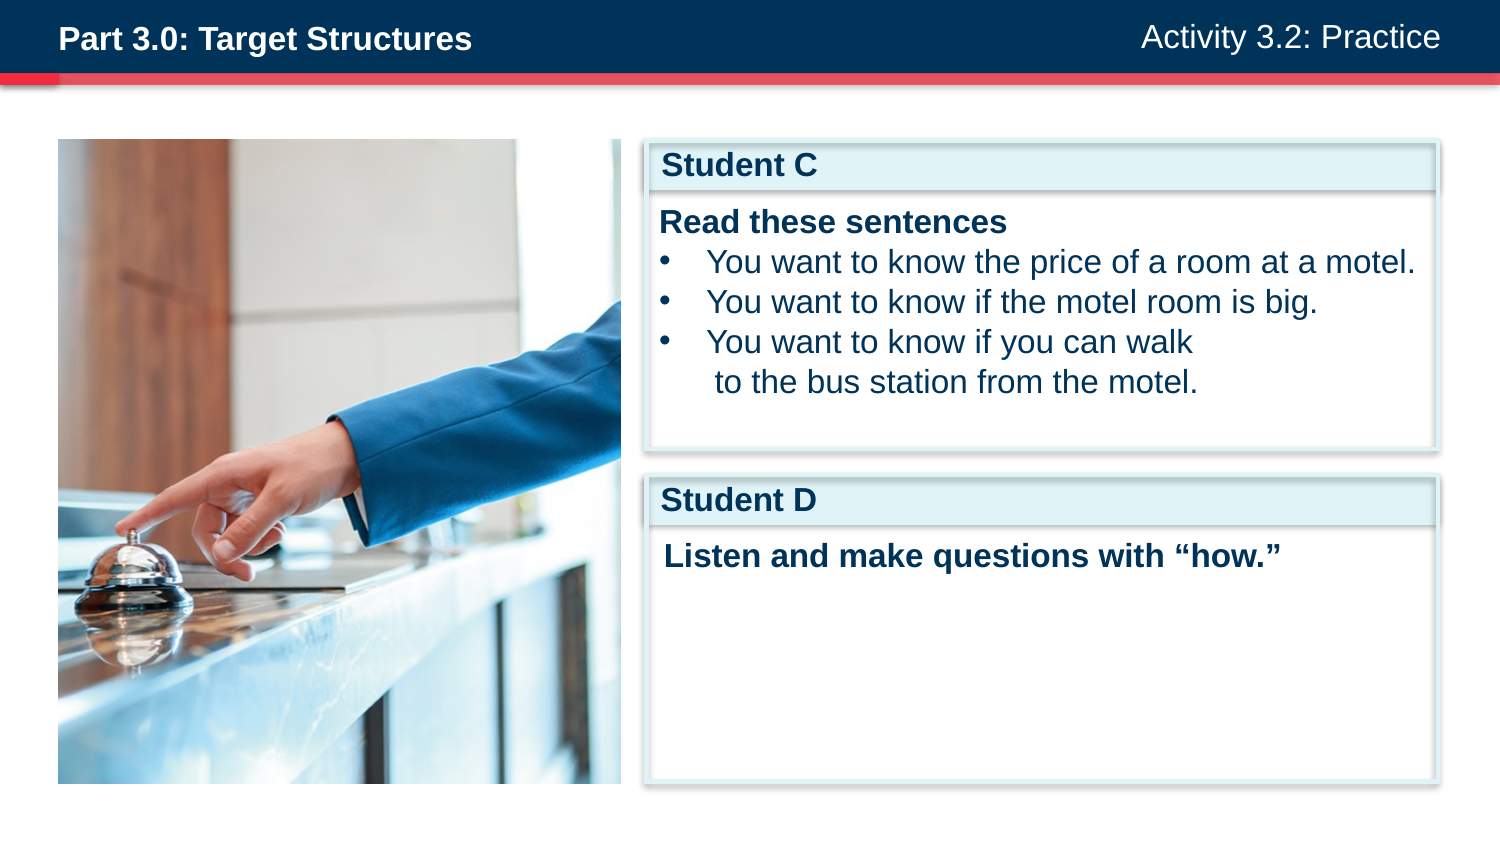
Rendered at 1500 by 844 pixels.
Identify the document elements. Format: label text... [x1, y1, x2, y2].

text_box Activity 3.2: Practice [910, 15, 1442, 59]
text_box [646, 140, 1439, 450]
text_box [0, 0, 1500, 72]
text_box [646, 474, 1439, 782]
text_box [60, 72, 1500, 86]
text_box Student C [661, 139, 1419, 188]
text_box Student D [660, 474, 1418, 523]
picture [58, 139, 621, 784]
text_box [0, 72, 60, 86]
text_box Part 3.0: Target Structures [58, 17, 907, 58]
